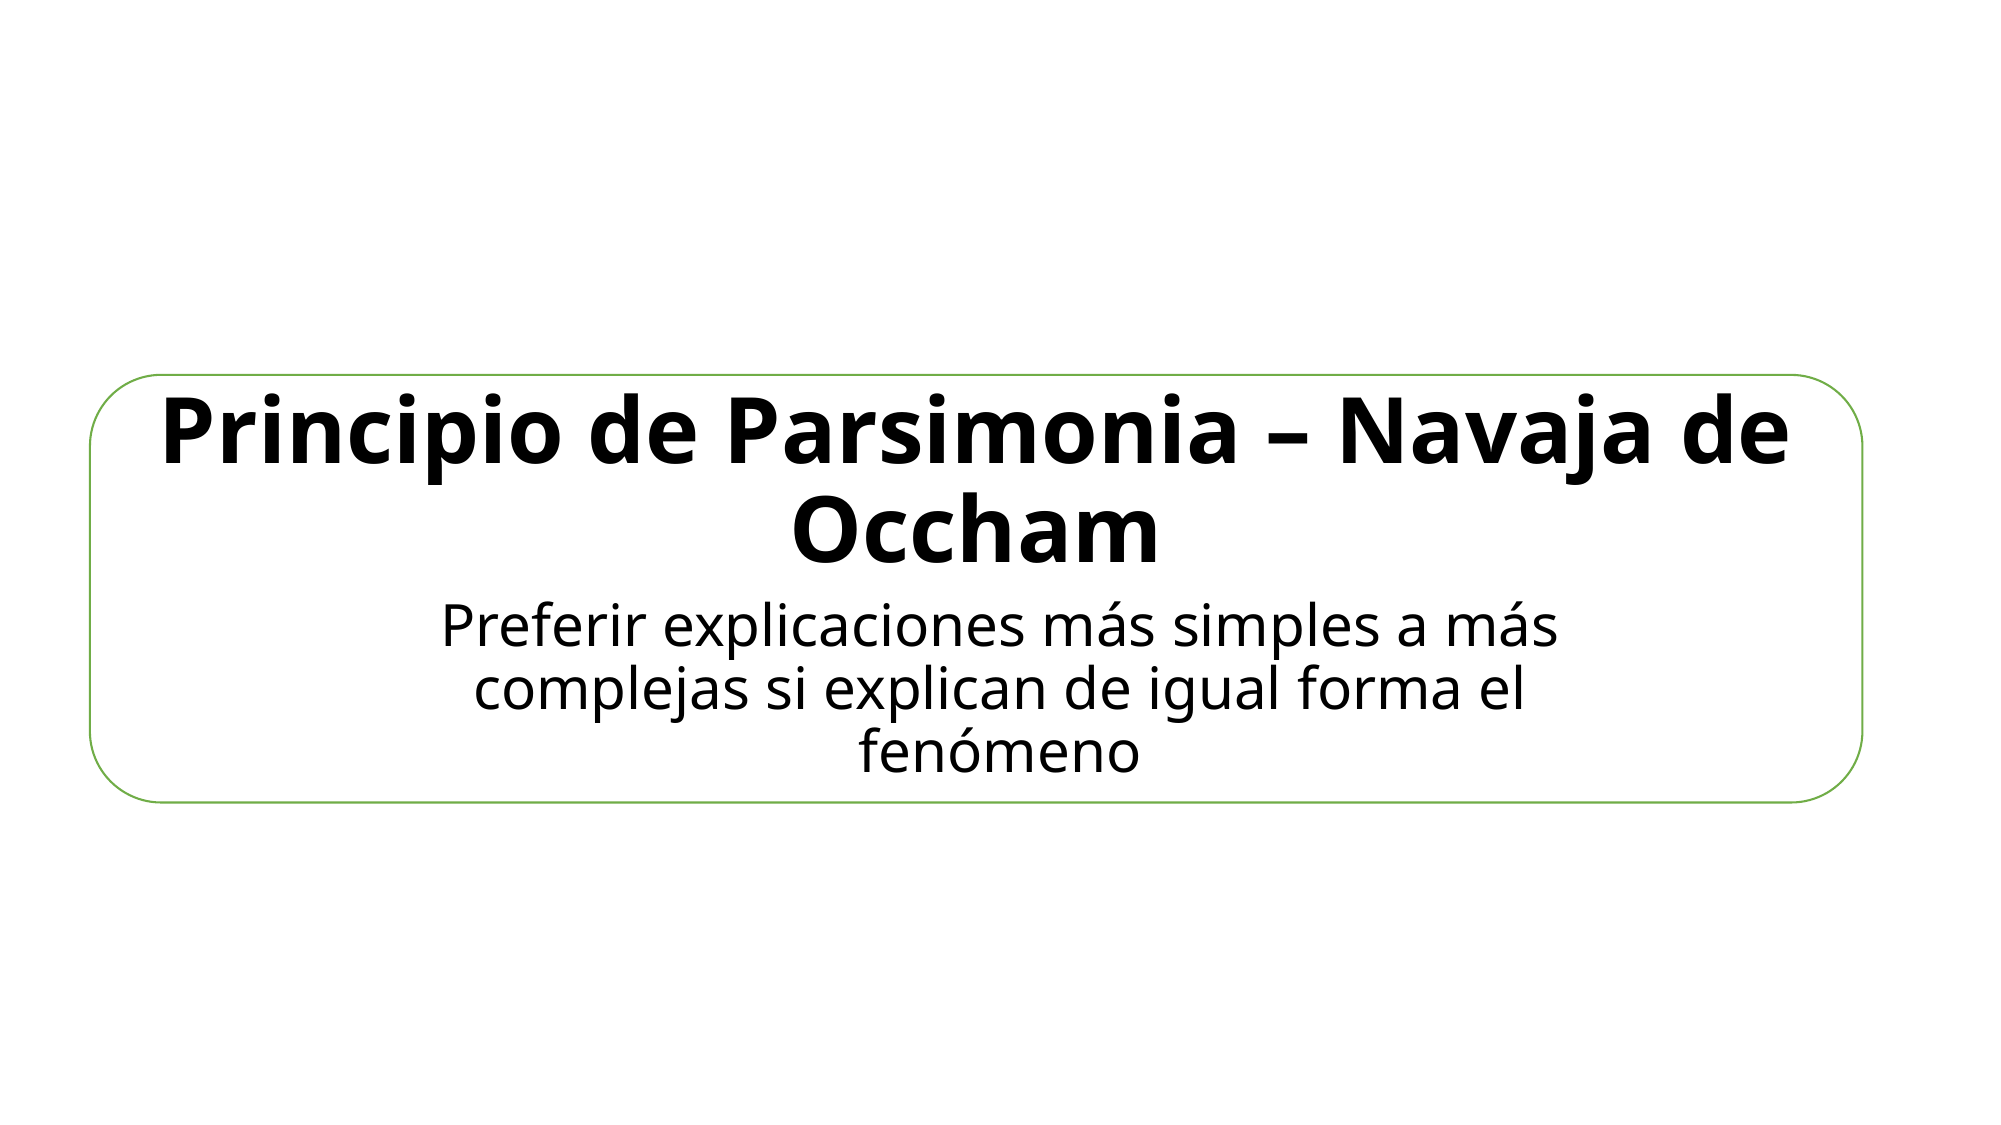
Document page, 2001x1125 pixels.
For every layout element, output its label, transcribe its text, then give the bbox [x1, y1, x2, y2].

text_box [88, 373, 1864, 804]
title Principio de Parsimonia – Navaja de Occham [90, 374, 148, 429]
title Principio de Parsimonia – Navaja de Occham [1804, 374, 1863, 431]
